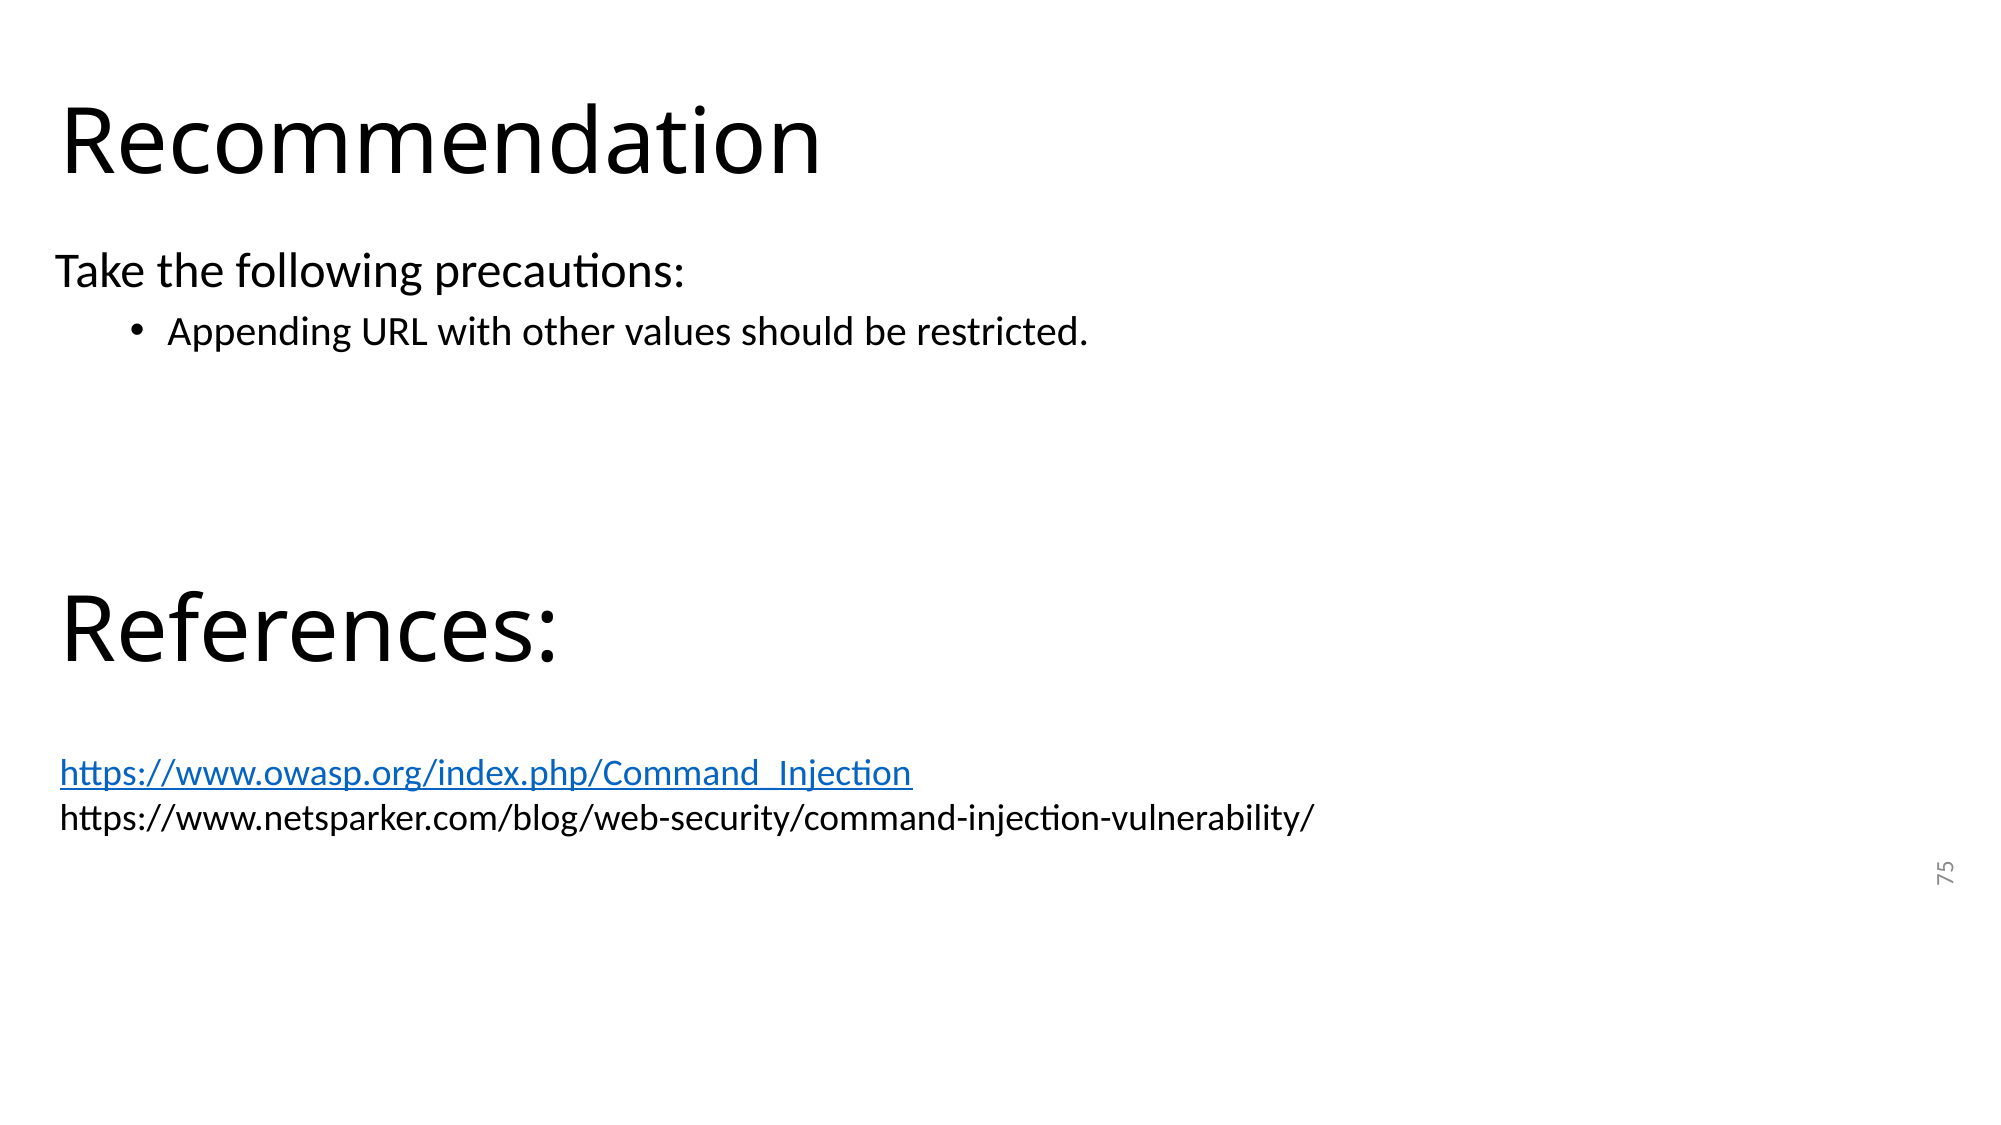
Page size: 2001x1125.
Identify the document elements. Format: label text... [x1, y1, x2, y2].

text_box Recommendation [44, 35, 1770, 253]
text_box References: [44, 522, 1770, 740]
text_box https://www.owasp.org/index.php/Command_Injection https://www.netsparker.com/blog/web-security/command-injection-vulnerability/ [44, 740, 1908, 845]
list Take the following precautions: Appending URL with other values should be restricted. [39, 237, 1630, 494]
slide_number 75 [1906, 846, 1981, 1062]
